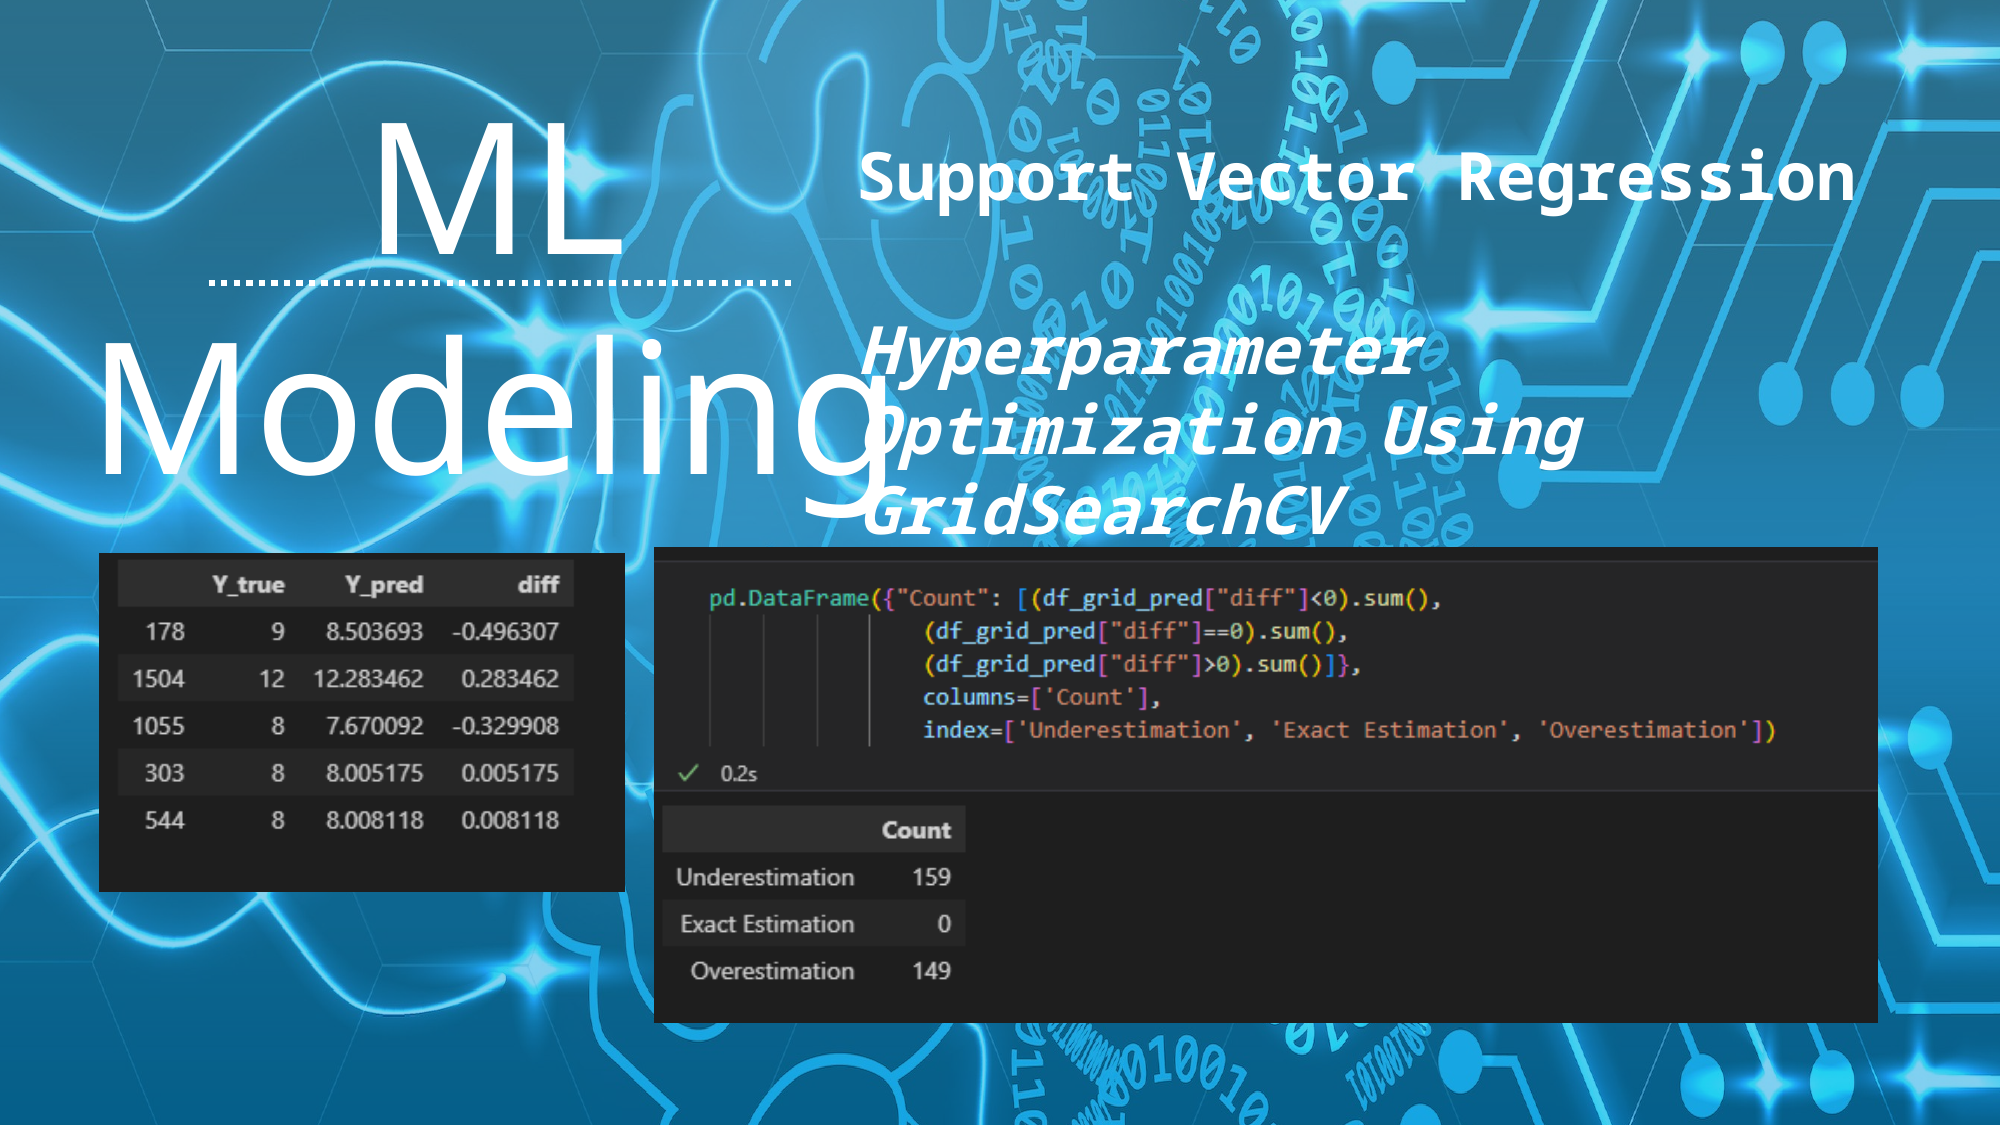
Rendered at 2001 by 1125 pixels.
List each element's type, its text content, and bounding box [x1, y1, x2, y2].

text_box Hyperparameter Optimization Using GridSearchCV [843, 300, 1869, 547]
text_box Support Vector Regression [841, 126, 1872, 267]
picture [99, 553, 625, 892]
picture [654, 547, 1878, 1023]
text_box ML Modeling [70, 63, 921, 519]
text_box [0, 0, 2000, 1125]
